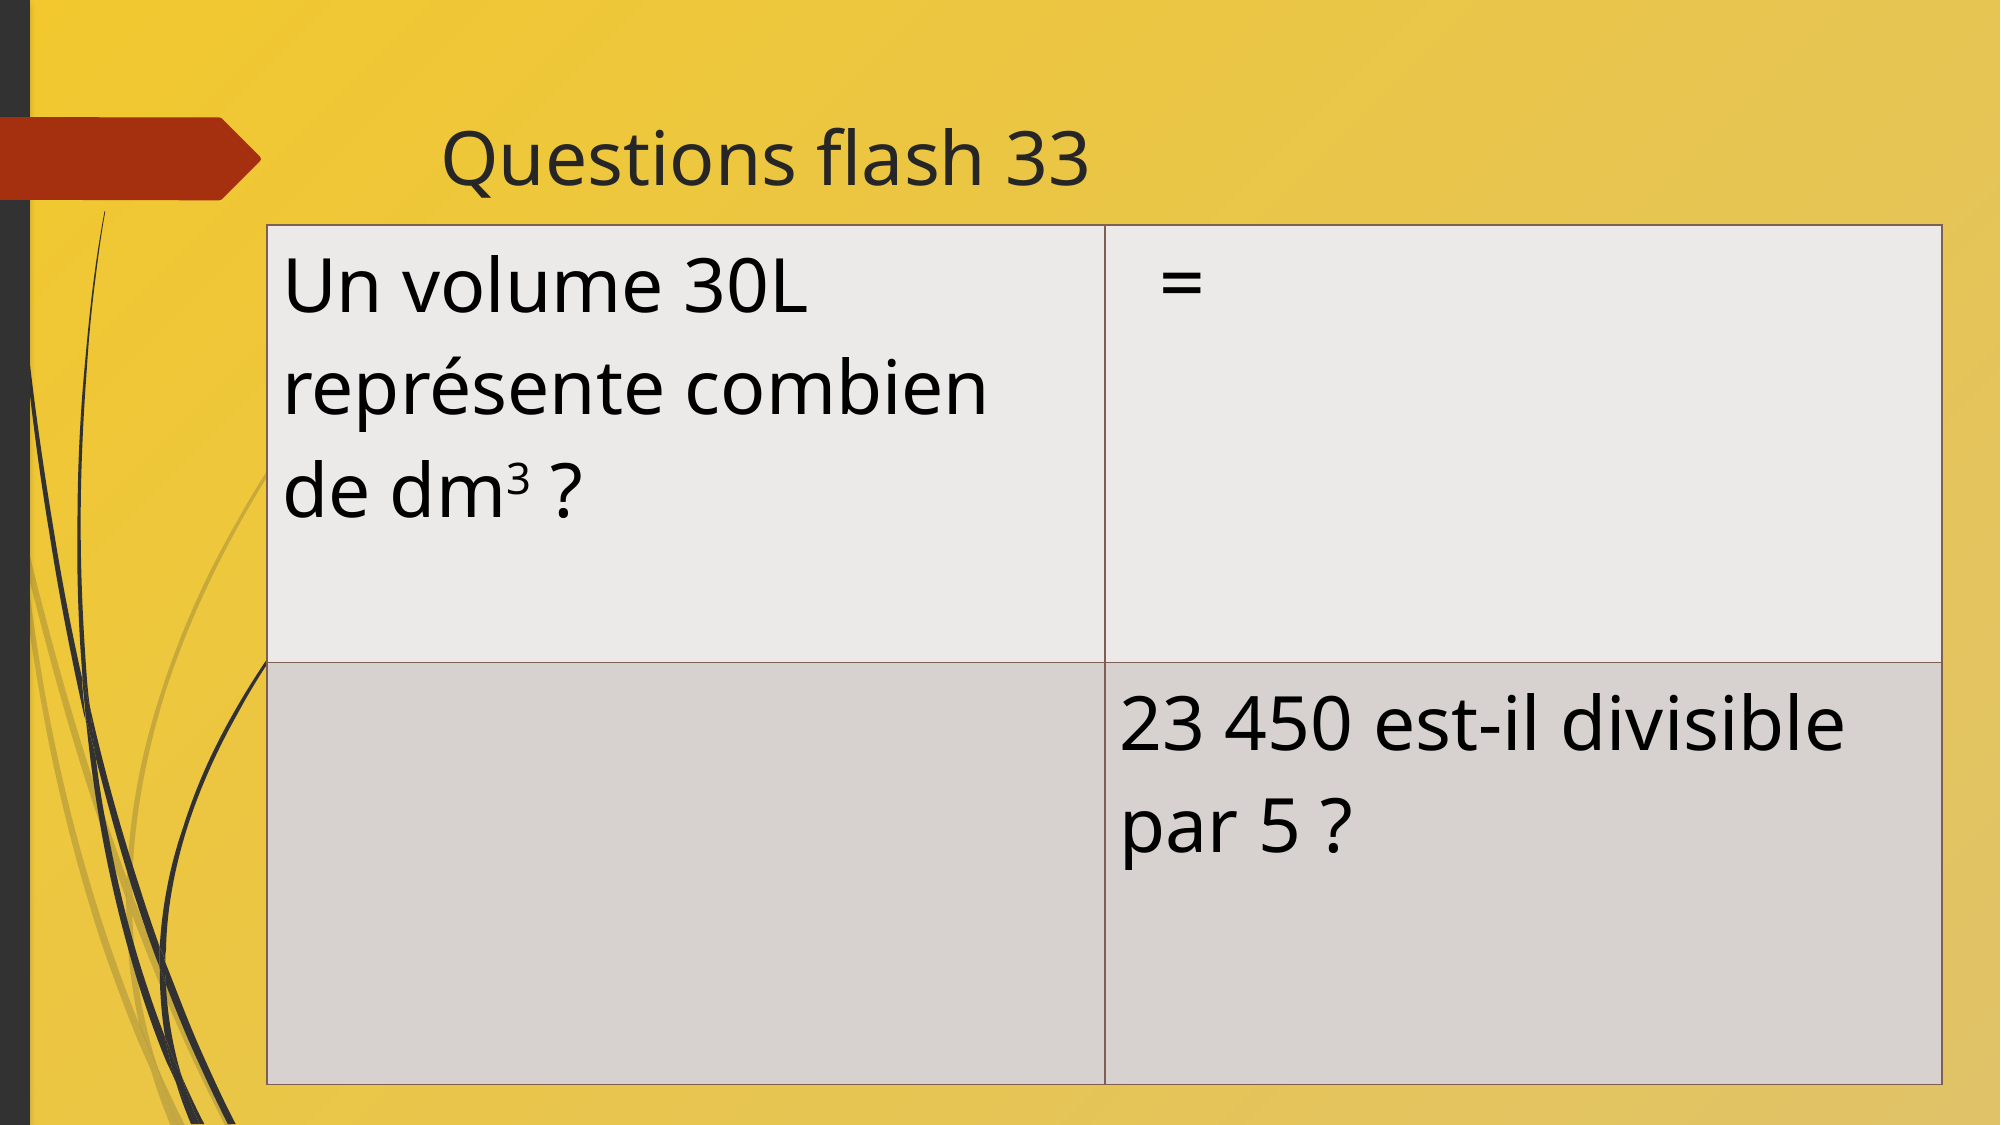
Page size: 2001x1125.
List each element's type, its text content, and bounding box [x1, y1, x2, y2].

title Questions flash 33 [425, 102, 1888, 224]
